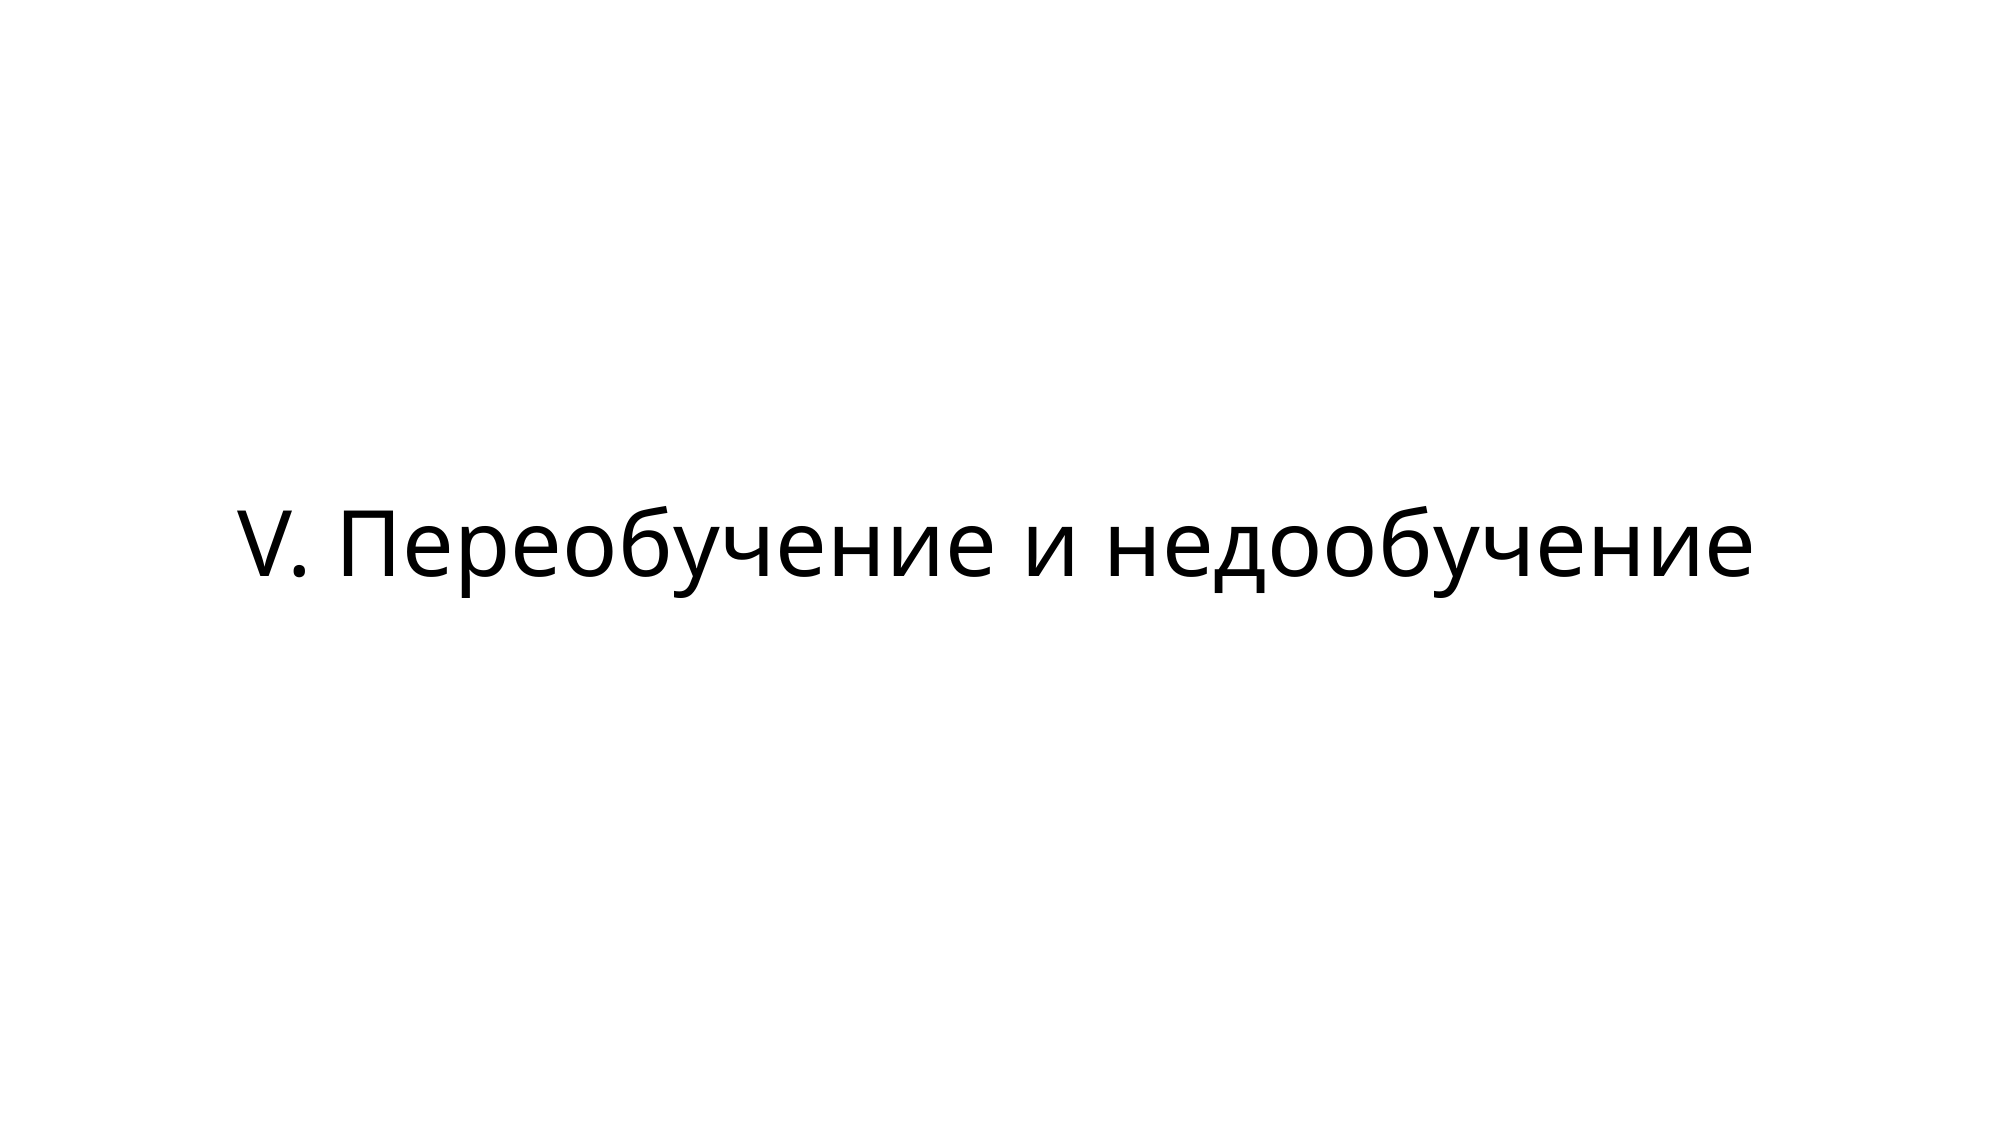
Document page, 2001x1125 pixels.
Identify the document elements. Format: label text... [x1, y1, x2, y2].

title V. Переобучение и недообучение [134, 437, 1860, 656]
